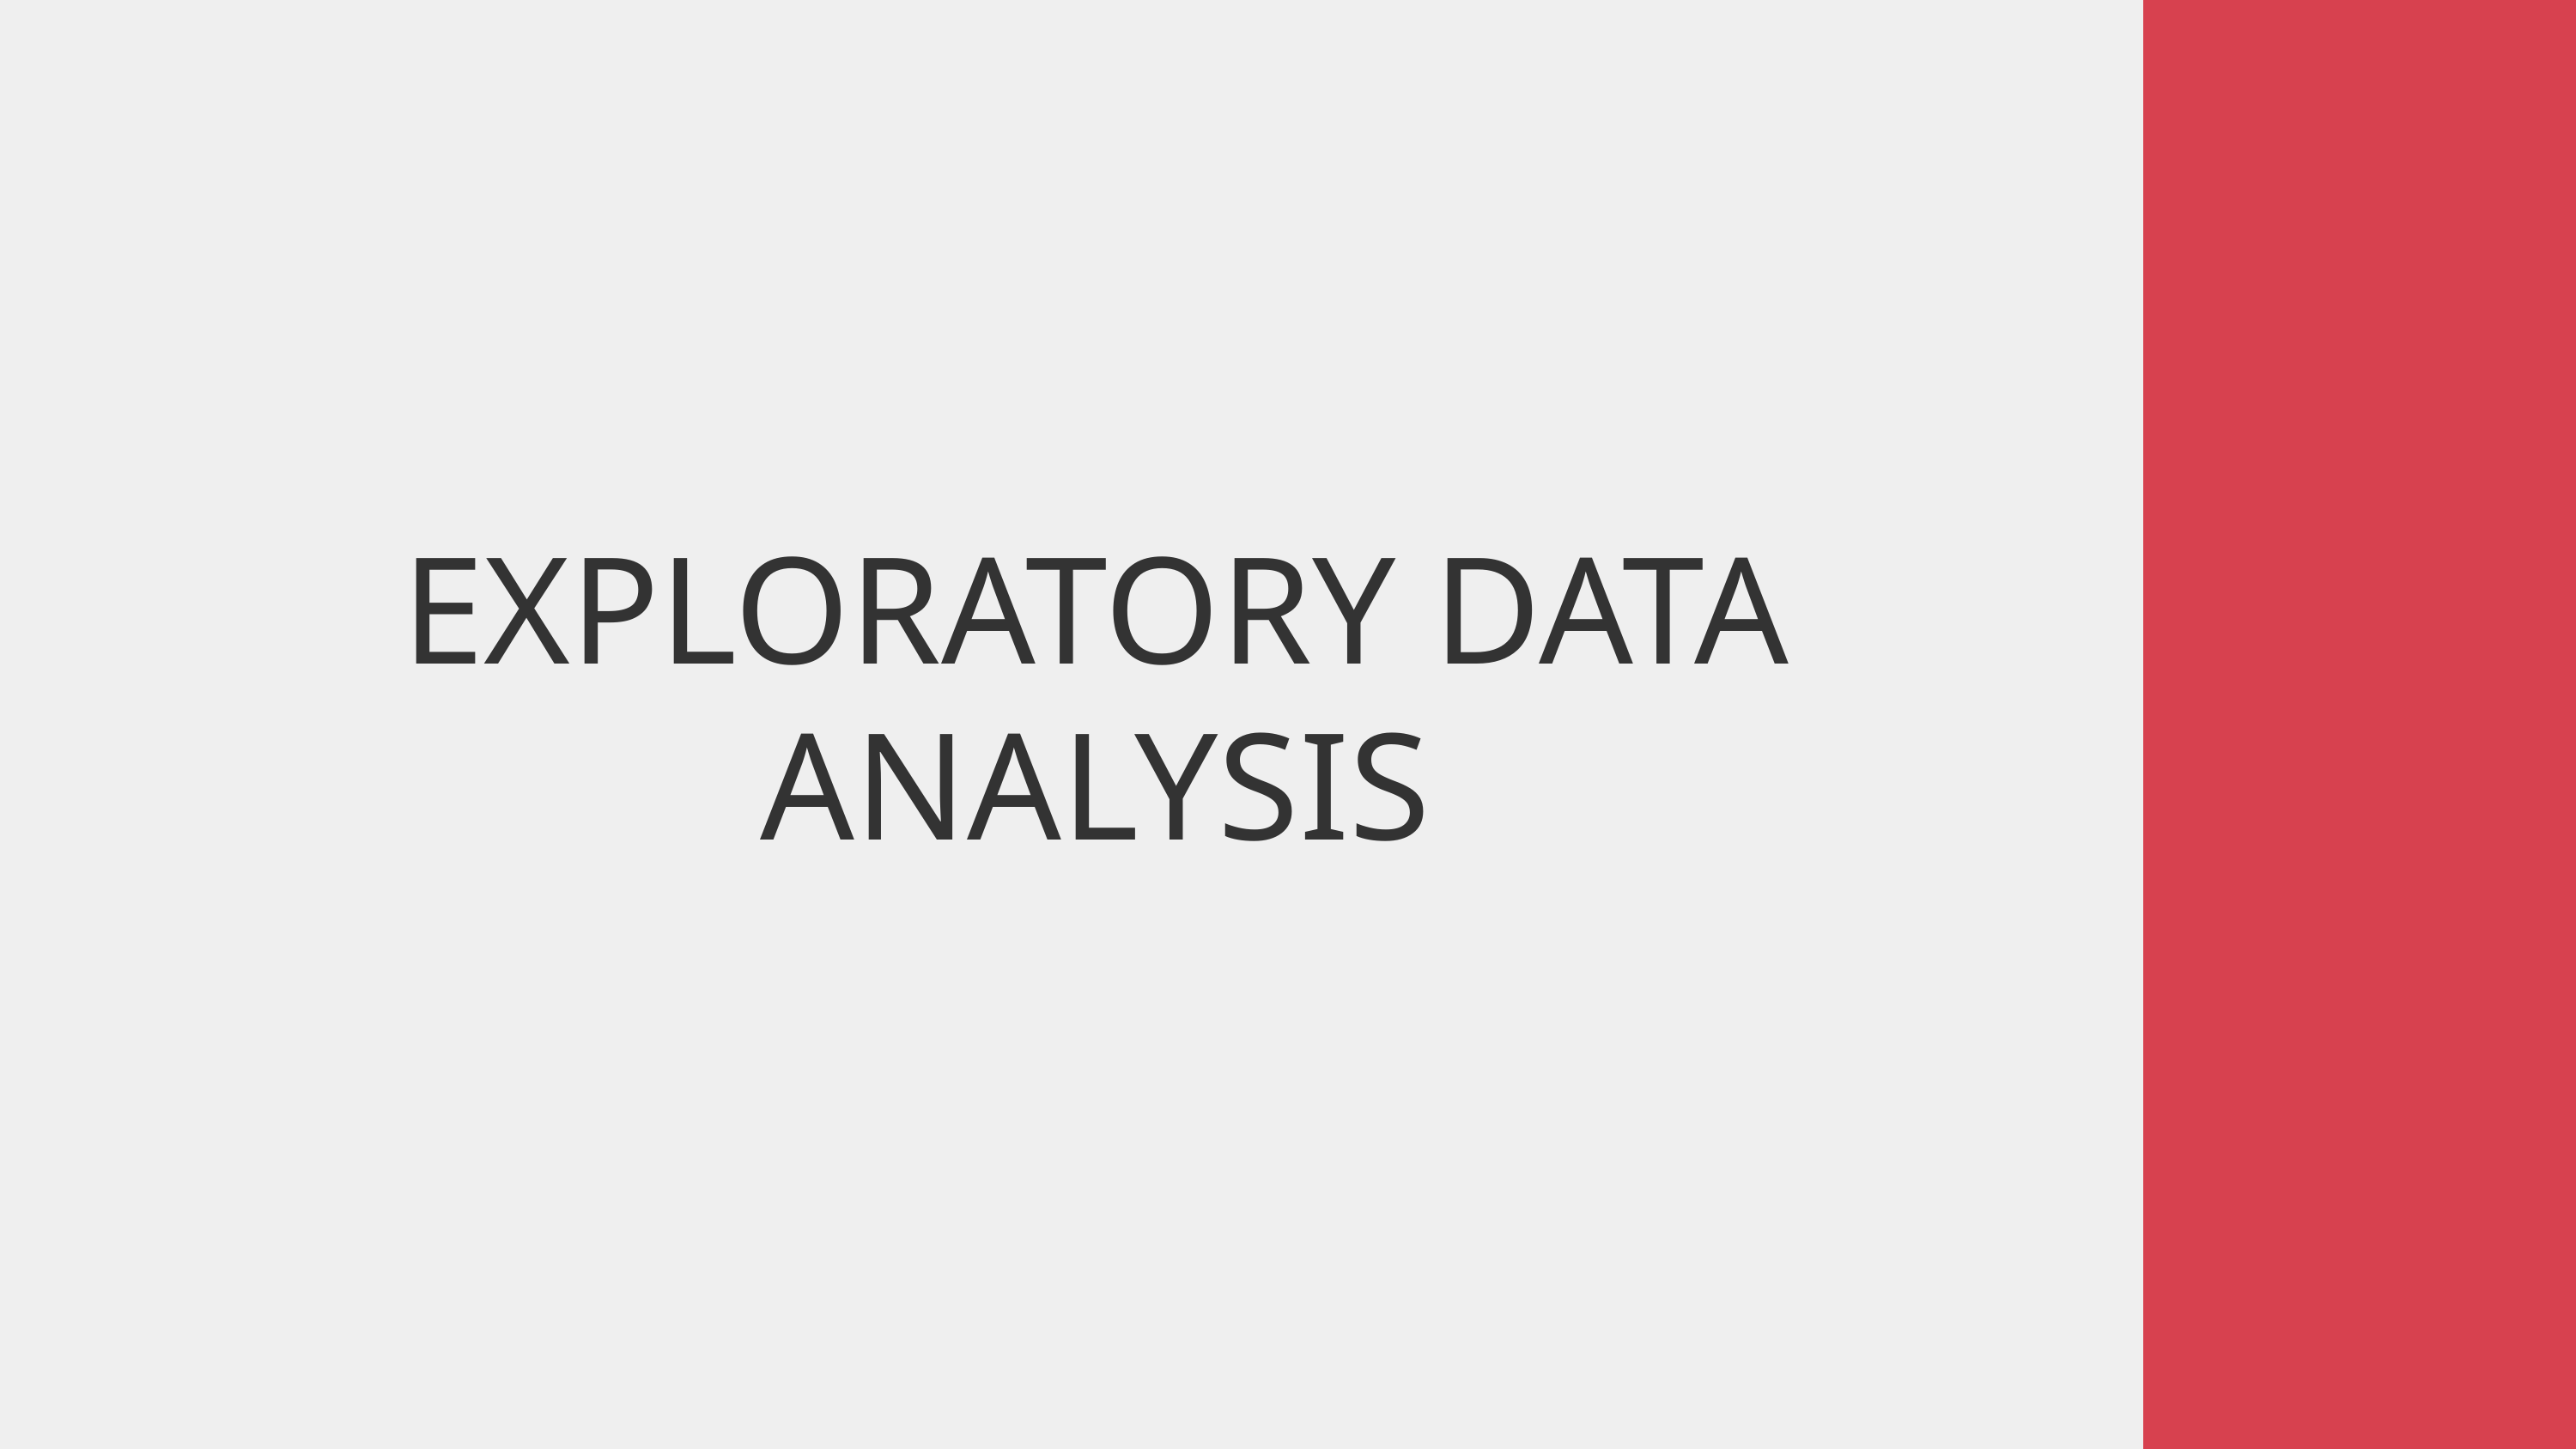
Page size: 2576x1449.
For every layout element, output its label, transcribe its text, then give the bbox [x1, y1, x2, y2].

text_box EXPLORATORY DATA ANALYSIS [211, 518, 1980, 870]
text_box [2143, 0, 2576, 1449]
